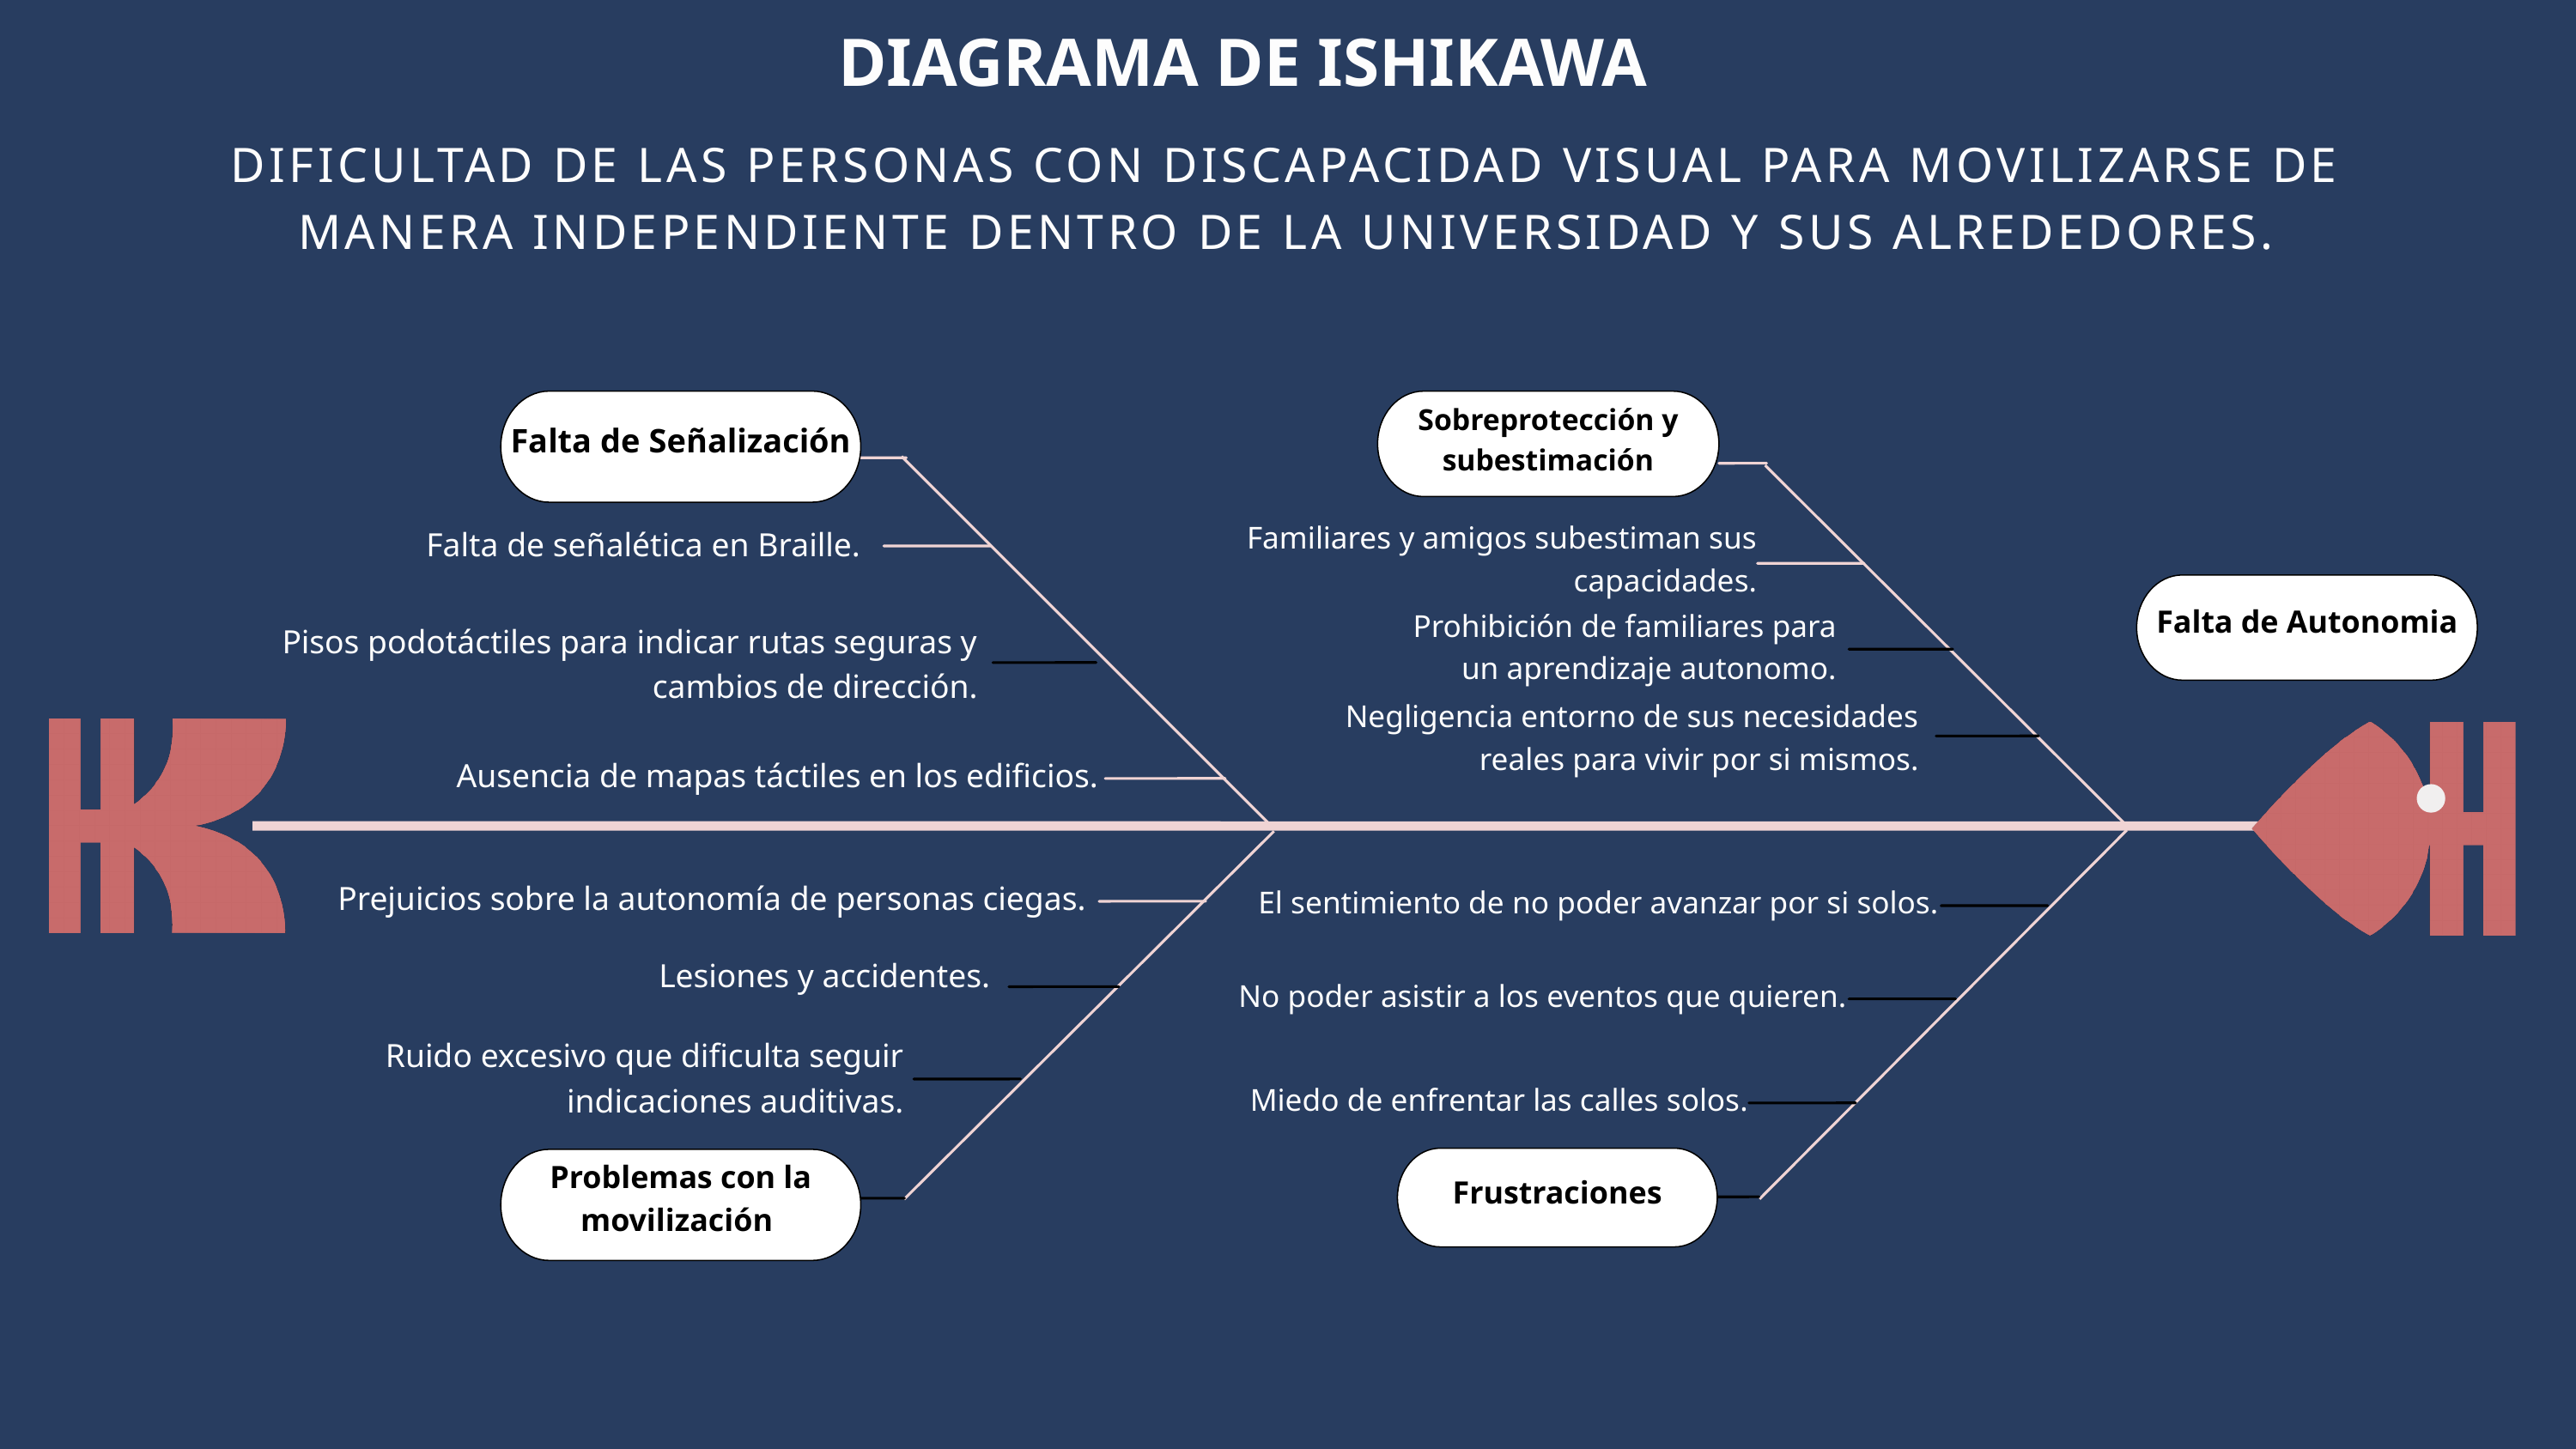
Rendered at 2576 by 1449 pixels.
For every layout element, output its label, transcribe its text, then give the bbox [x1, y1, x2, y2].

text_box Falta de señalética en Braille. [412, 518, 861, 563]
text_box Pisos podotáctiles para indicar rutas seguras y cambios de dirección. [274, 615, 978, 706]
text_box [49, 718, 292, 933]
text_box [500, 391, 861, 503]
text_box Miedo de enfrentar las calles solos. [1048, 1075, 1749, 1118]
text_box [1397, 1148, 1718, 1247]
text_box DIAGRAMA DE ISHIKAWA [300, 7, 2185, 100]
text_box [500, 1149, 861, 1261]
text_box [2416, 784, 2445, 813]
text_box Ruido excesivo que dificulta seguir indicaciones auditivas. [256, 1029, 904, 1119]
text_box Lesiones y accidentes. [210, 949, 991, 1040]
text_box Negligencia entorno de sus necesidades reales para vivir por si mismos. [1315, 691, 1920, 777]
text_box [2136, 574, 2478, 681]
text_box DIFICULTAD DE LAS PERSONAS CON DISCAPACIDAD VISUAL PARA MOVILIZARSE DE MANERA INDEPENDIENTE DENTRO DE LA UNIVERSIDAD Y SUS ALREDEDORES. [197, 125, 2379, 259]
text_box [1377, 391, 1720, 497]
text_box Prejuicios sobre la autonomía de personas ciegas. [292, 871, 1087, 918]
text_box No poder asistir a los eventos que quieren. [1224, 971, 1848, 1014]
text_box Ausencia de mapas táctiles en los edificios. [434, 749, 1099, 794]
text_box Familiares y amigos subestiman sus capacidades. [1086, 512, 1758, 598]
text_box Prohibición de familiares para un aprendizaje autonomo. [1397, 601, 1838, 686]
text_box [2251, 722, 2516, 936]
text_box El sentimiento de no poder avanzar por si solos. [1253, 877, 1940, 920]
